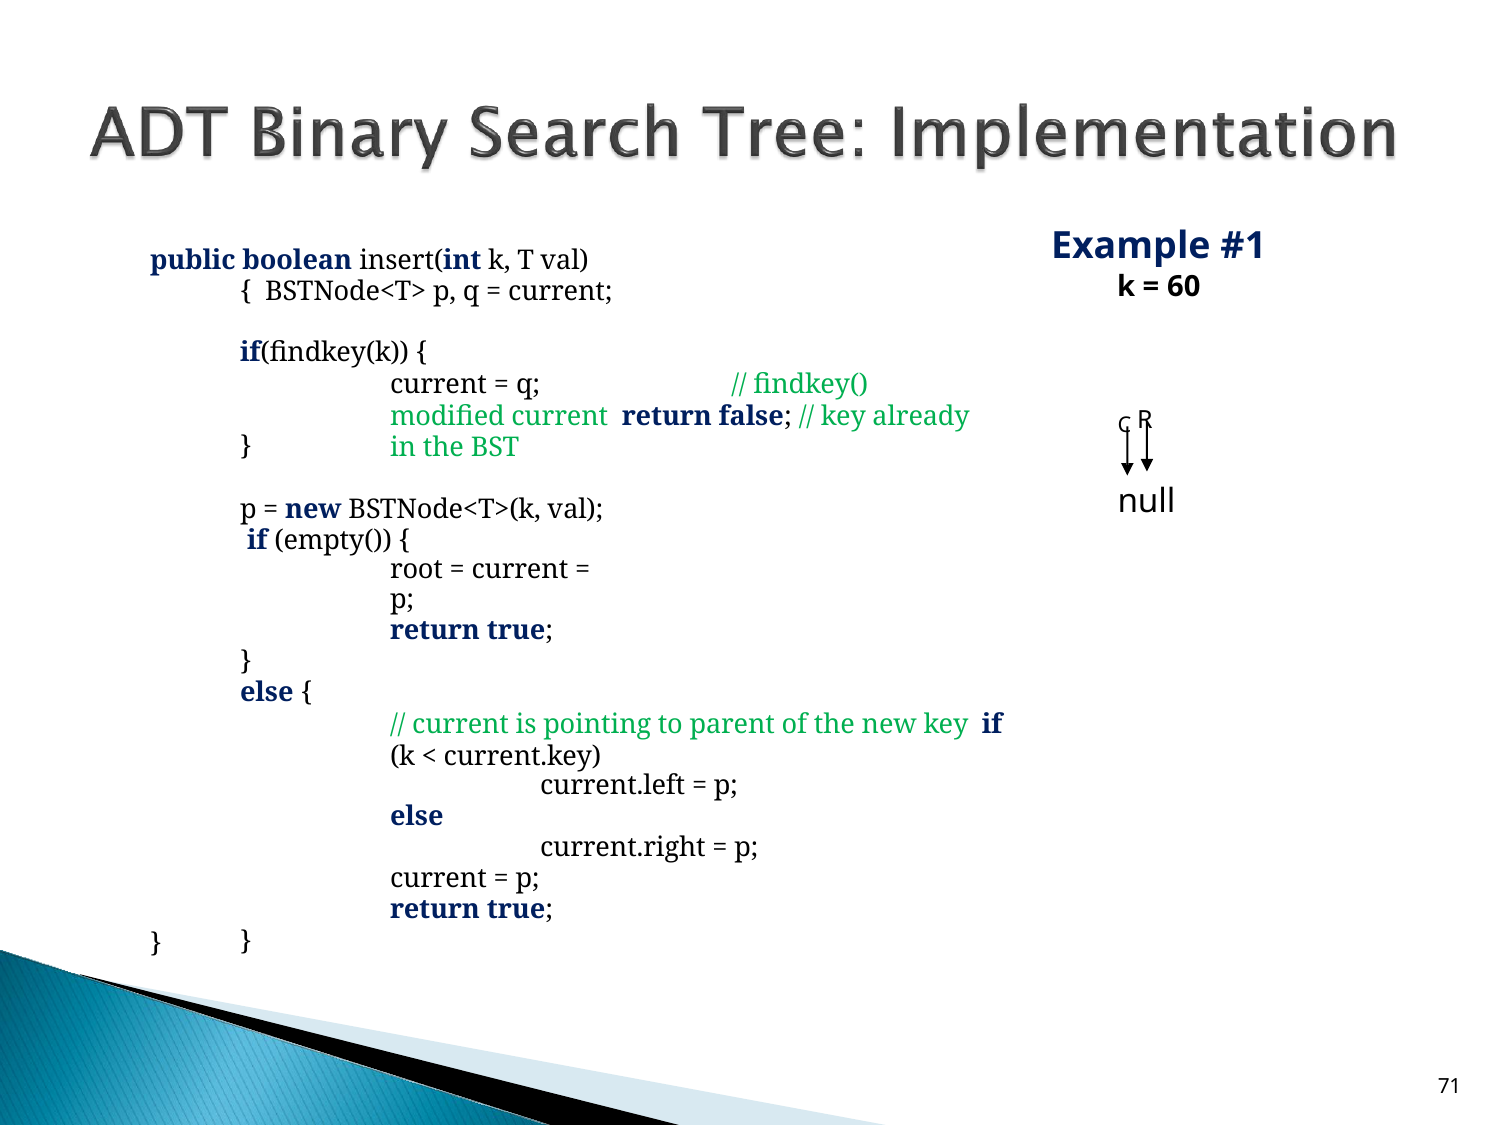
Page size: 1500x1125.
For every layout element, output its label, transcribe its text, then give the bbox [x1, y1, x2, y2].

text_box if(findkey(k)) { current = q; // findkey() modified current return false; // key already in the BST [237, 409, 974, 462]
text_box p = new BSTNode<T>(k, val); if (empty()) { root = current = p; return true; } else { // current is pointing to parent of the new key if (k < current.key) current.left = p; else current.right = p; current = p; return true; } [237, 492, 1029, 957]
slide_number 10 [1435, 1054, 1469, 1125]
text_box [1140, 437, 1154, 472]
title Example #1 k = 60 [232, 220, 1268, 409]
text_box C R [1115, 391, 1160, 437]
text_box } [147, 925, 166, 959]
text_box [1121, 426, 1134, 476]
text_box public boolean insert(int k, T val) { BSTNode<T> p, q = current; [147, 243, 232, 306]
picture [0, 948, 558, 1125]
text_box [44, 75, 1465, 186]
text_box null [1115, 479, 1181, 520]
text_box } [237, 428, 256, 461]
